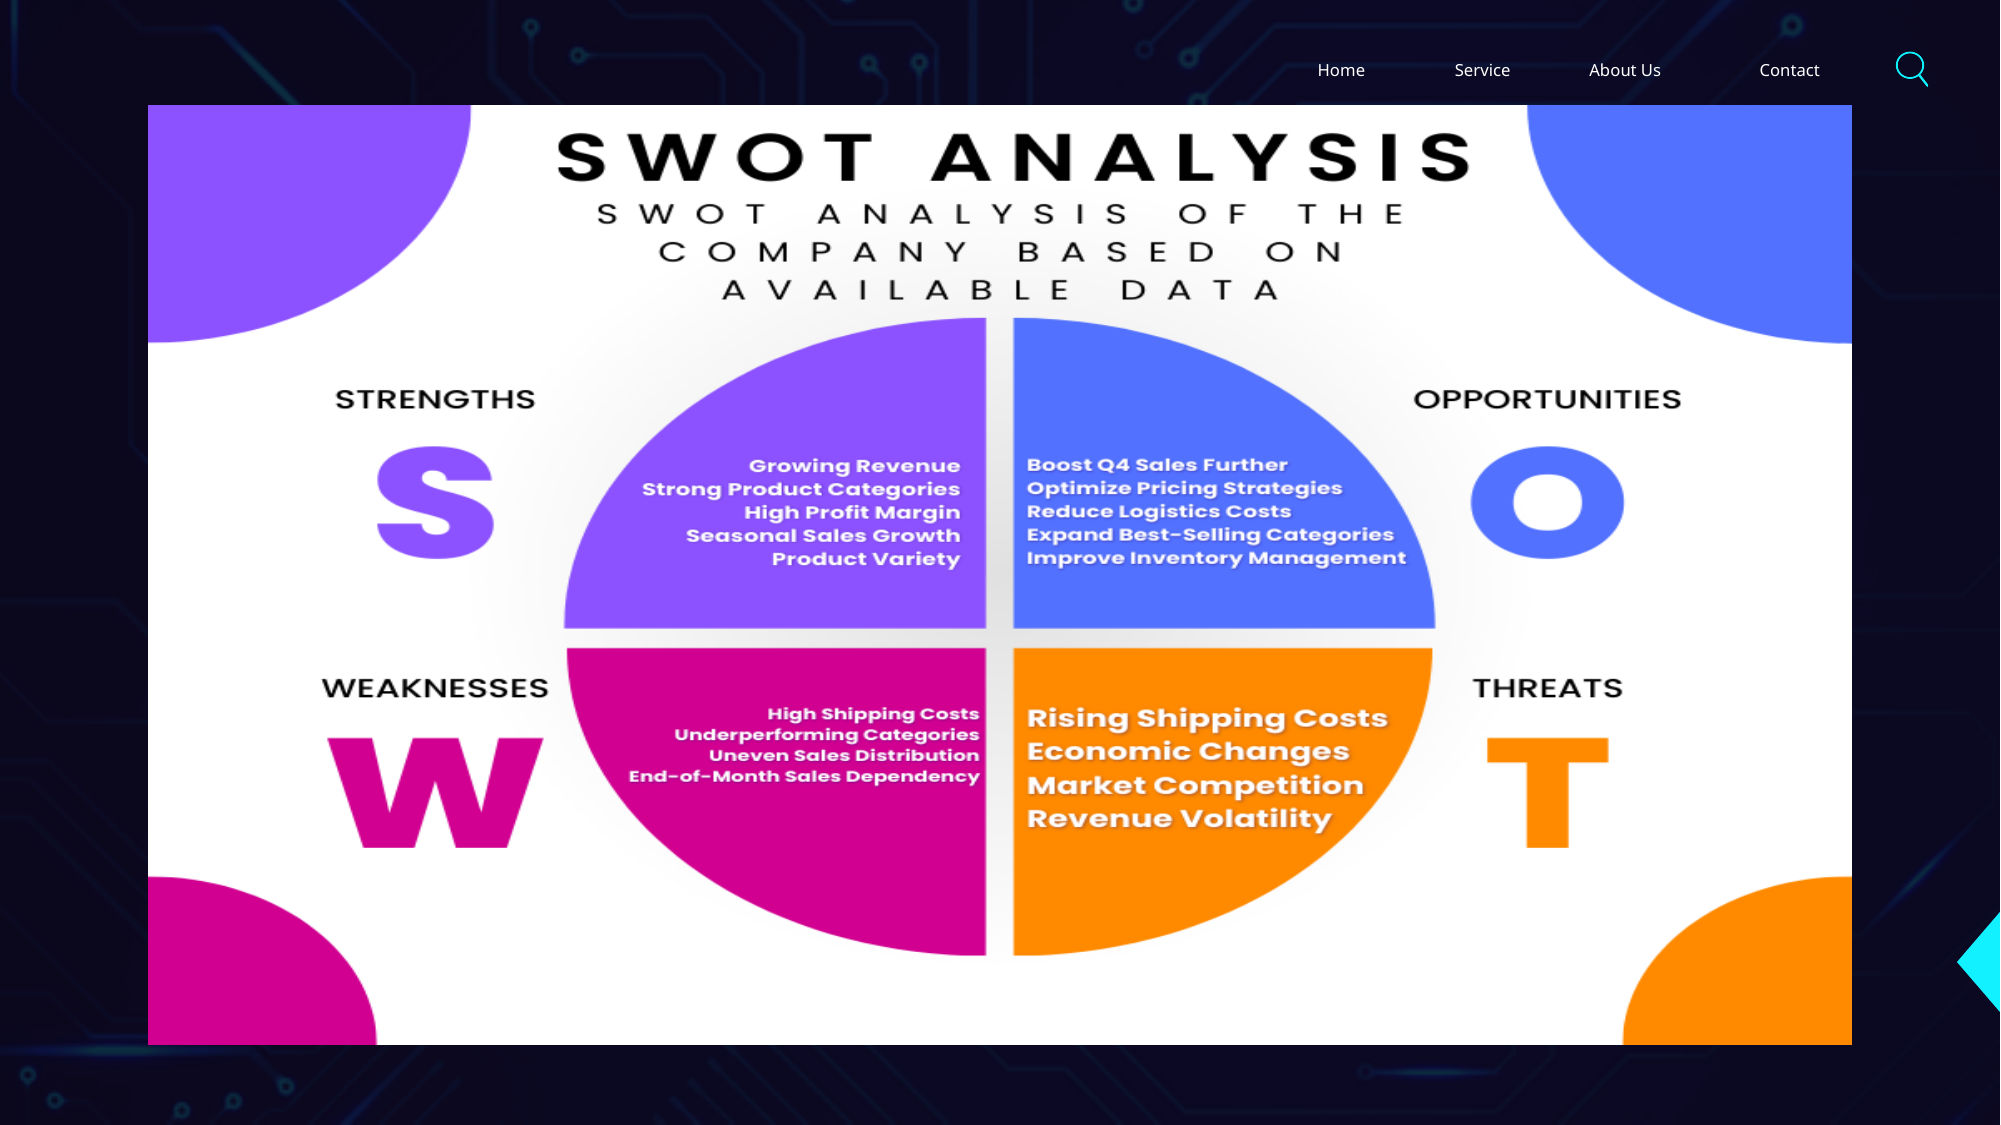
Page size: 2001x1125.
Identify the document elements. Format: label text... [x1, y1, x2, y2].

text_box Contact [1759, 56, 1867, 80]
text_box Service [1454, 56, 1536, 80]
picture [147, 105, 1853, 1045]
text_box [1927, 939, 2000, 984]
text_box [1894, 50, 1929, 87]
text_box About Us [1589, 56, 1706, 80]
text_box Home [1317, 56, 1406, 80]
text_box [0, 0, 2000, 1125]
